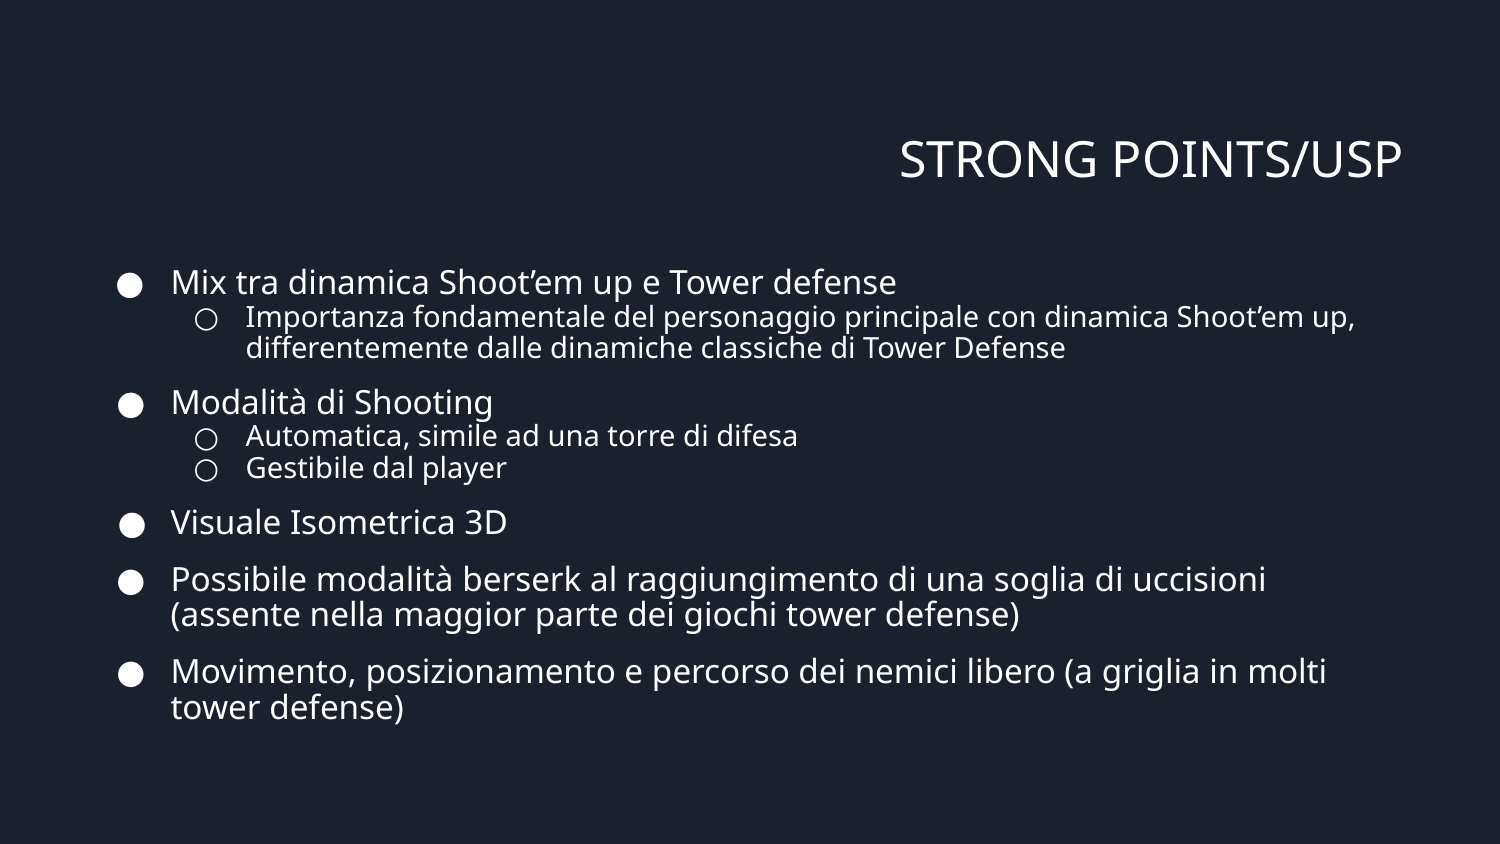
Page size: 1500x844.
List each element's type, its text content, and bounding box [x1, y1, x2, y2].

list Mix tra dinamica Shoot’em up e Tower defense Importanza fondamentale del personaggio principale con dinamica Shoot’em up, differentemente dalle dinamiche classiche di Tower Defense Modalità di Shooting Automatica, simile ad una torre di difesa Gestibile dal player Visuale Isometrica 3D Possibile modalità berserk al raggiungimento di una soglia di uccisioni (assente nella maggior parte dei giochi tower defense) Movimento, posizionamento e percorso dei nemici libero (a griglia in molti tower defense) [84, 260, 1416, 803]
title STRONG POINTS/USP [356, 81, 1416, 241]
